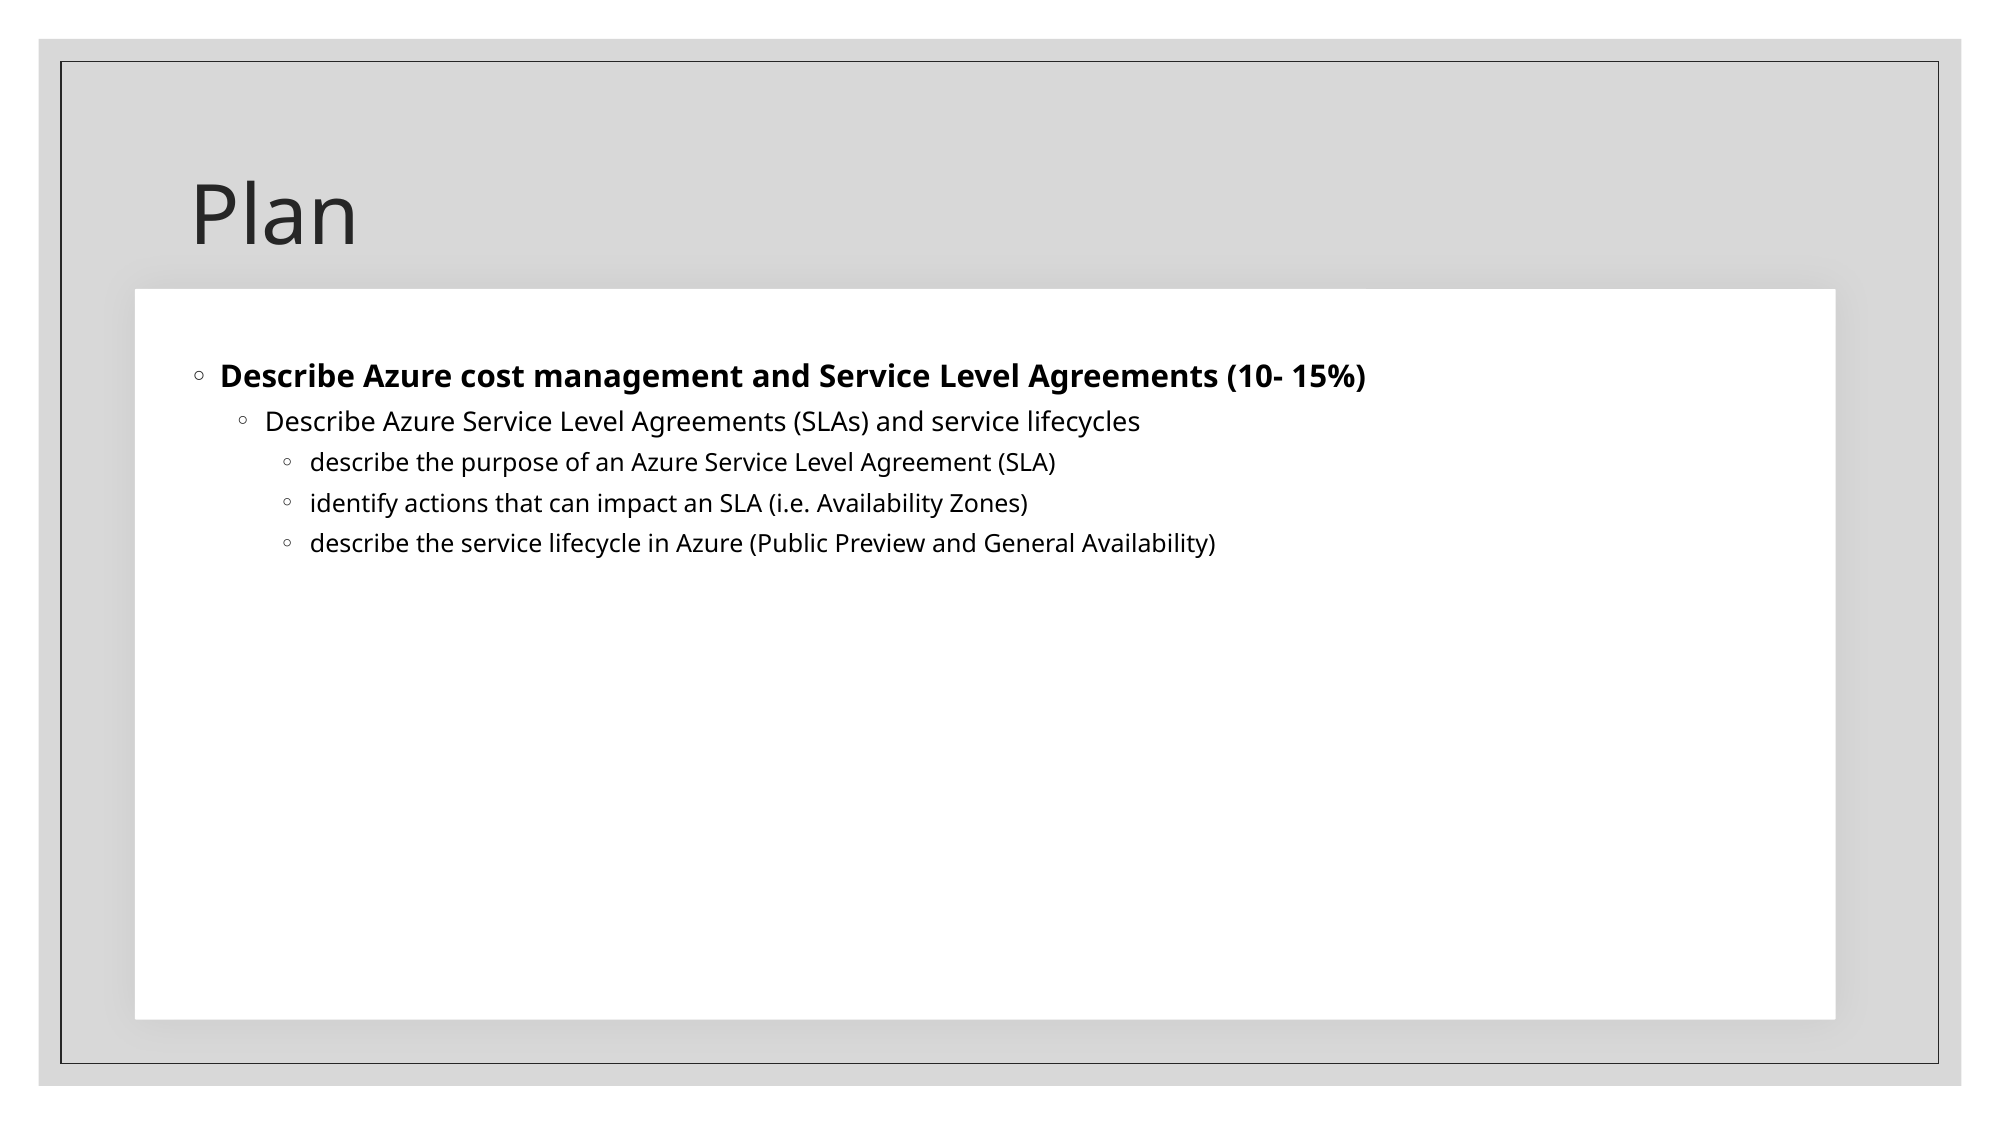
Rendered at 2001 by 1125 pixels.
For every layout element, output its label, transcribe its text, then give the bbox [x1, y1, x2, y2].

text_box [133, 287, 1837, 1021]
list Describe Azure cost management and Service Level Agreements (10- 15%) Describe Azure Service Level Agreements (SLAs) and service lifecycles describe the purpose of an Azure Service Level Agreement (SLA) identify actions that can impact an SLA (i.e. Availability Zones) describe the service lifecycle in Azure (Public Preview and General Availability) [174, 345, 1825, 977]
title Plan [174, 105, 1825, 331]
